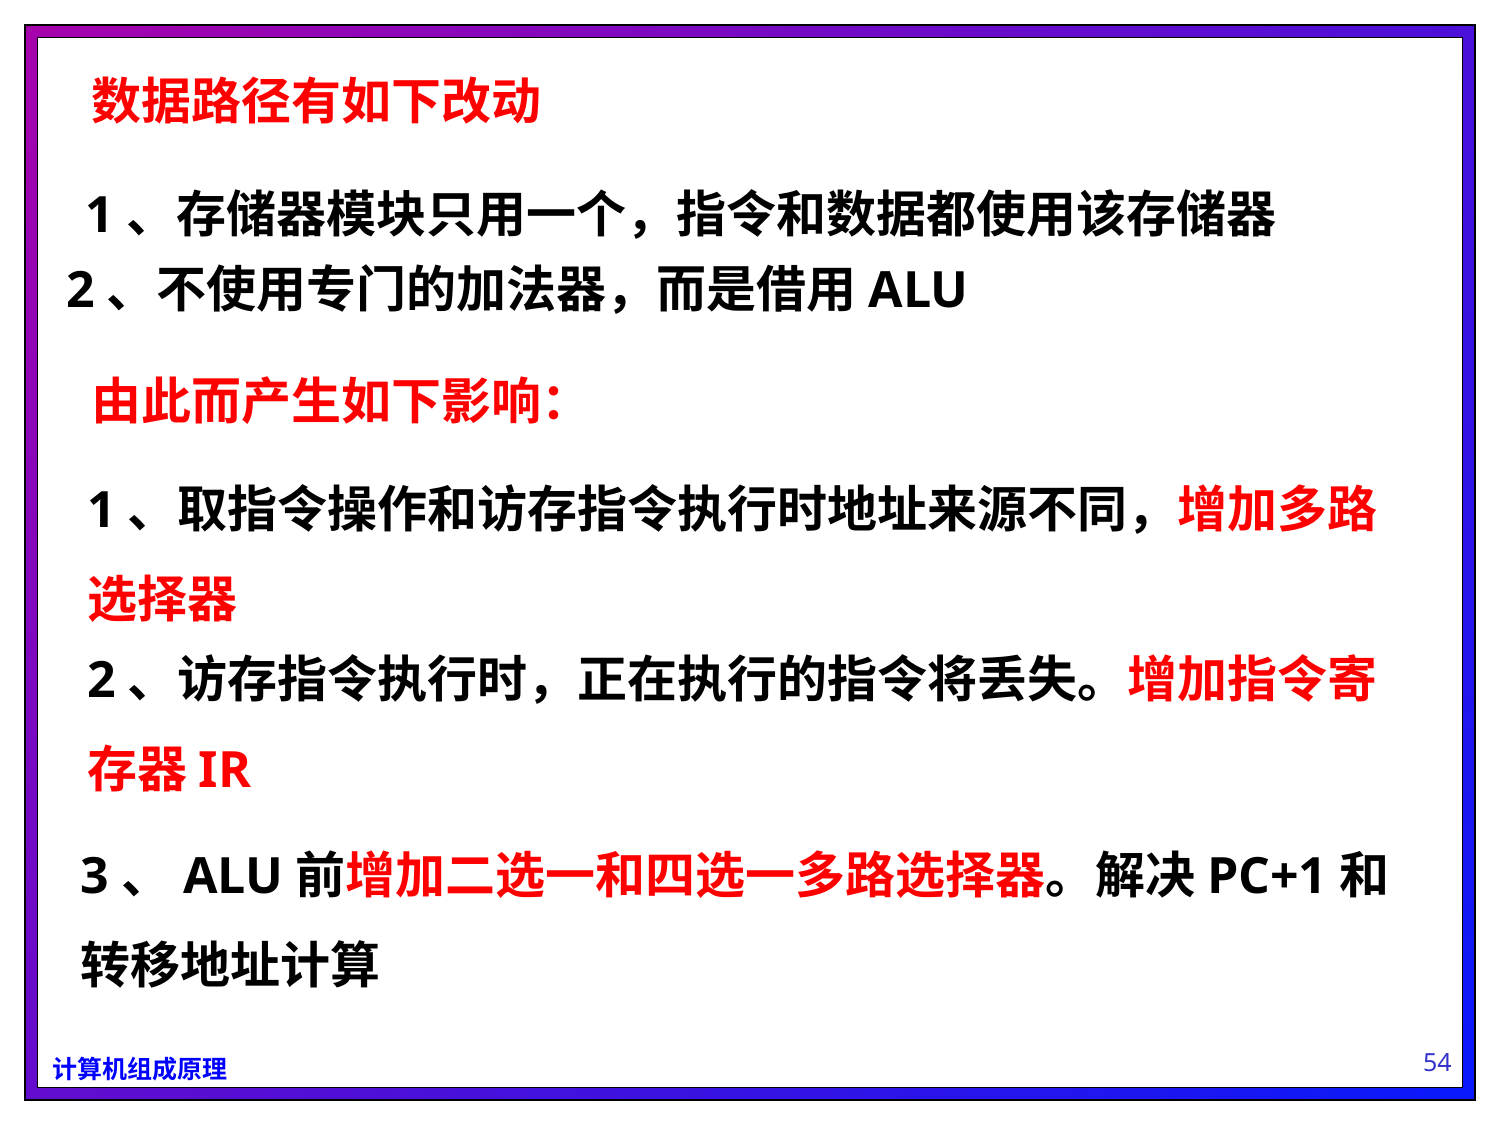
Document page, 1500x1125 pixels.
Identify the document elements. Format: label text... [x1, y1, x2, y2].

text_box 3、ALU前增加二选一和四选一多路选择器。解决PC+1和转移地址计算 [65, 806, 1416, 1002]
text_box 数据路径有如下改动 [76, 62, 557, 138]
text_box 2、不使用专门的加法器，而是借用ALU [51, 249, 984, 325]
text_box 2、访存指令执行时，正在执行的指令将丢失。增加指令寄存器IR [72, 609, 1410, 805]
text_box 由此而产生如下影响： [76, 362, 607, 438]
text_box 1、取指令操作和访存指令执行时地址来源不同，增加多路选择器 [72, 440, 1423, 636]
text_box 1、存储器模块只用一个，指令和数据都使用该存储器 [70, 174, 1291, 250]
